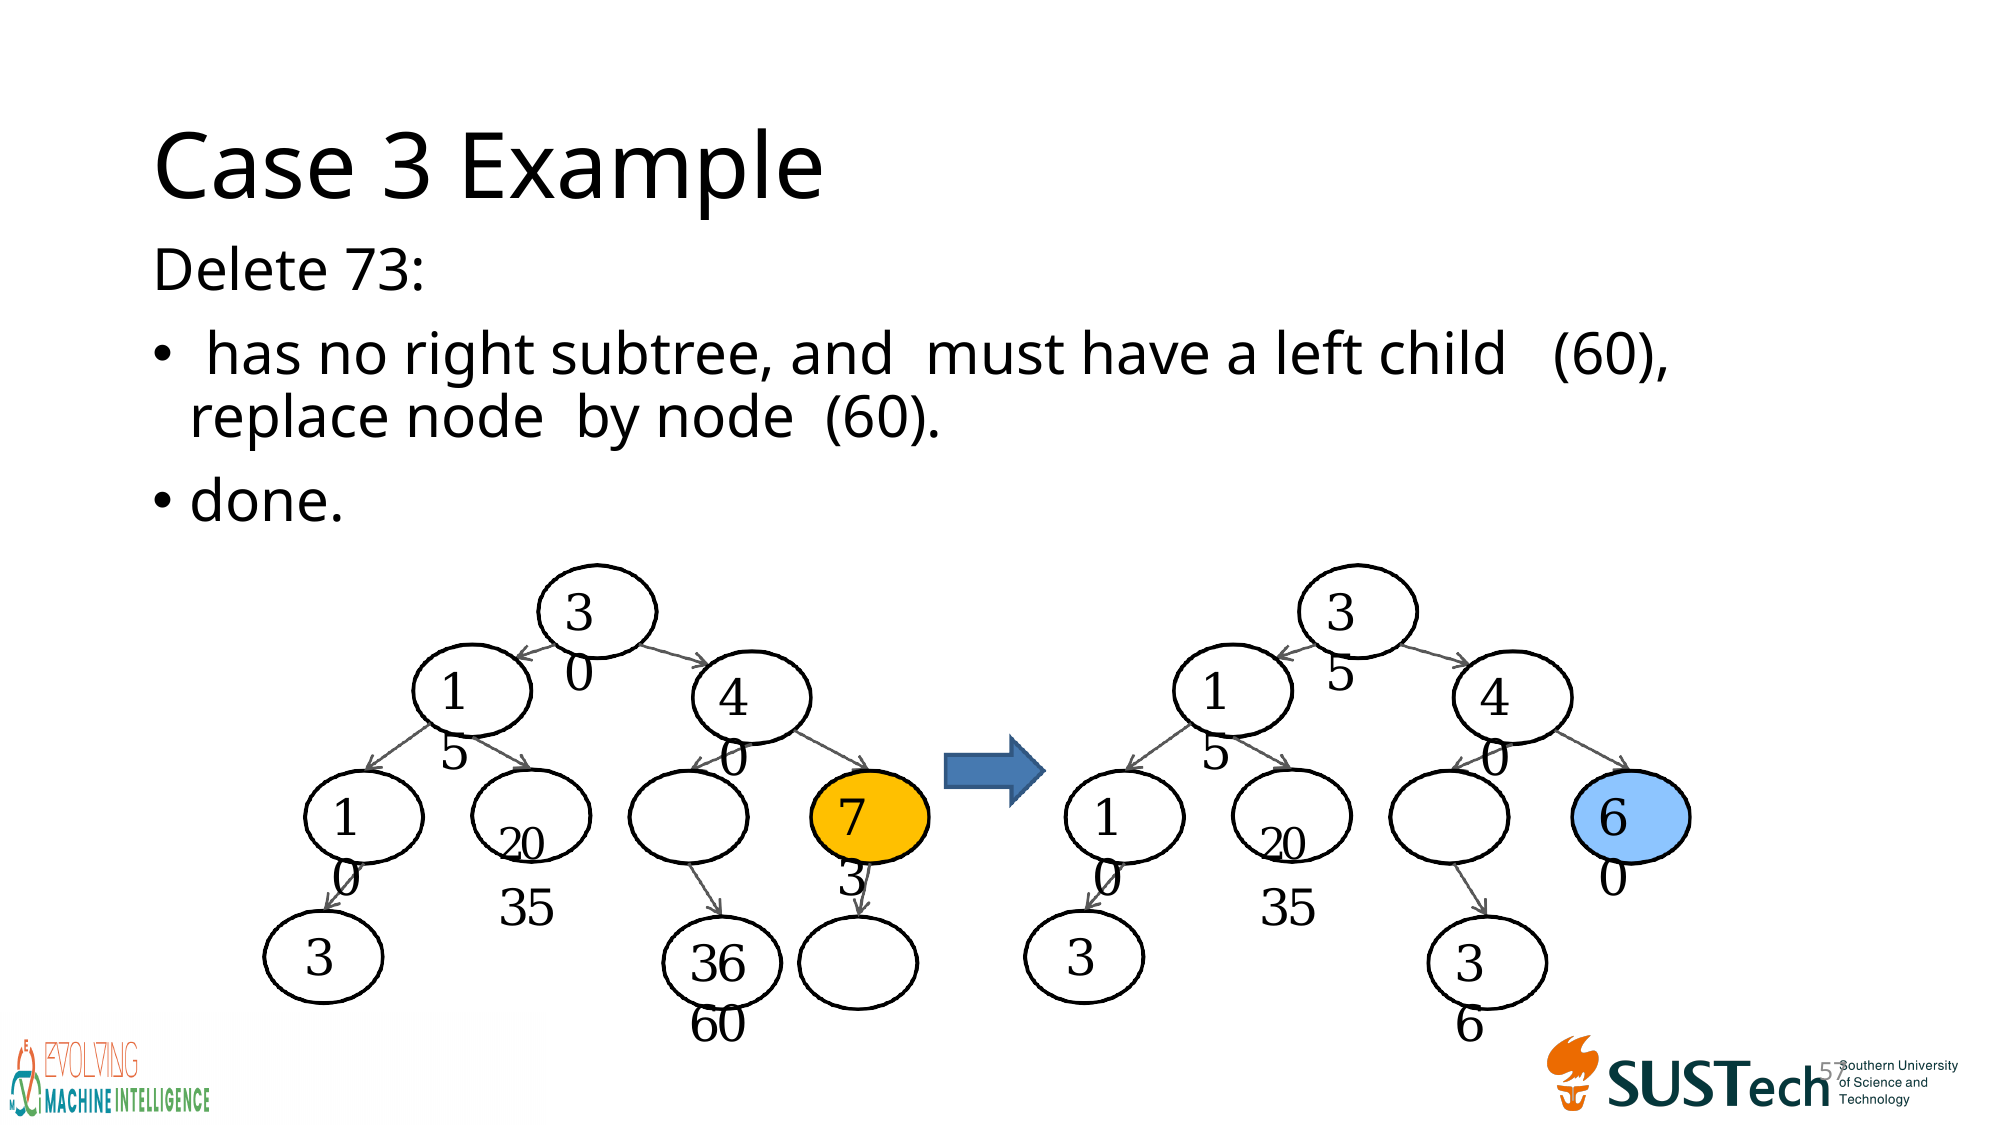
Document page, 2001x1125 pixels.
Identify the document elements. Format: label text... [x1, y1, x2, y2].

text_box 73 [834, 783, 895, 906]
text_box 30 [561, 578, 622, 701]
text_box [943, 563, 1692, 1011]
picture [0, 1012, 547, 1125]
text_box 20 35 [1256, 783, 1475, 936]
text_box 36 [1452, 928, 1512, 1051]
text_box 10 [328, 783, 389, 906]
text_box 40 [1477, 663, 1538, 786]
picture [1547, 1035, 1958, 1111]
text_box 60 [1595, 783, 1656, 906]
text_box 35 [1322, 578, 1383, 701]
text_box 20 35 [495, 783, 713, 936]
title Case 3 Example [137, 59, 1863, 278]
text_box 3 [301, 922, 334, 985]
slide_number 57 [1412, 1042, 1863, 1103]
text_box 3 [1063, 922, 1096, 985]
text_box 15 [1197, 657, 1258, 780]
text_box [262, 563, 931, 1011]
text_box 10 [1089, 783, 1150, 906]
text_box 36 60 [686, 928, 883, 1051]
text_box 15 [436, 657, 497, 780]
text_box 40 [716, 663, 776, 786]
